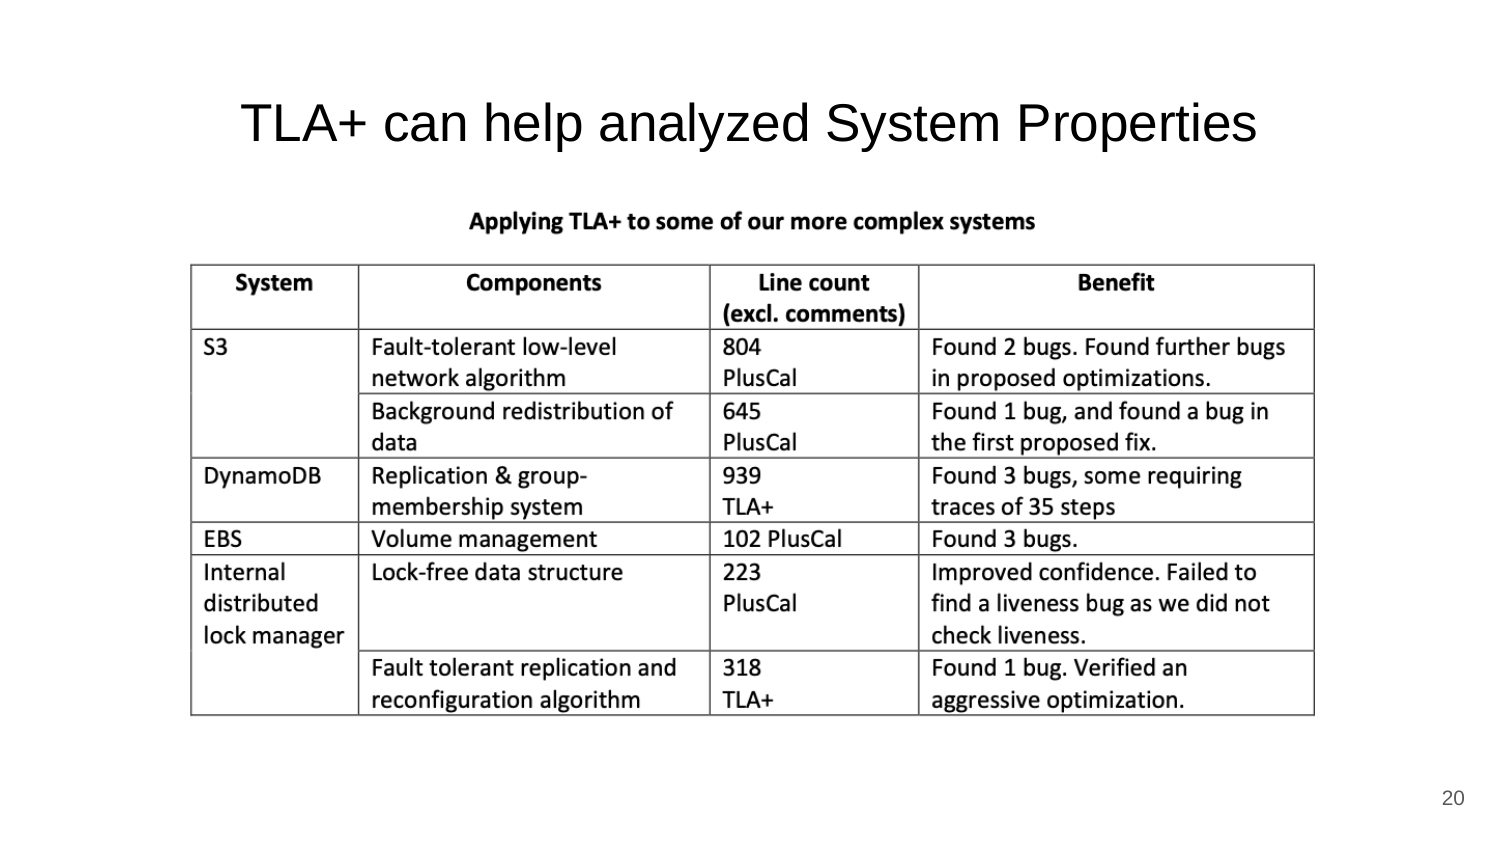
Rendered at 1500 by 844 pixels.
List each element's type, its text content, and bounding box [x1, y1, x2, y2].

title TLA+ can help analyzed System Properties [51, 72, 1449, 167]
picture [180, 193, 1320, 739]
slide_number 20 [1389, 764, 1480, 830]
